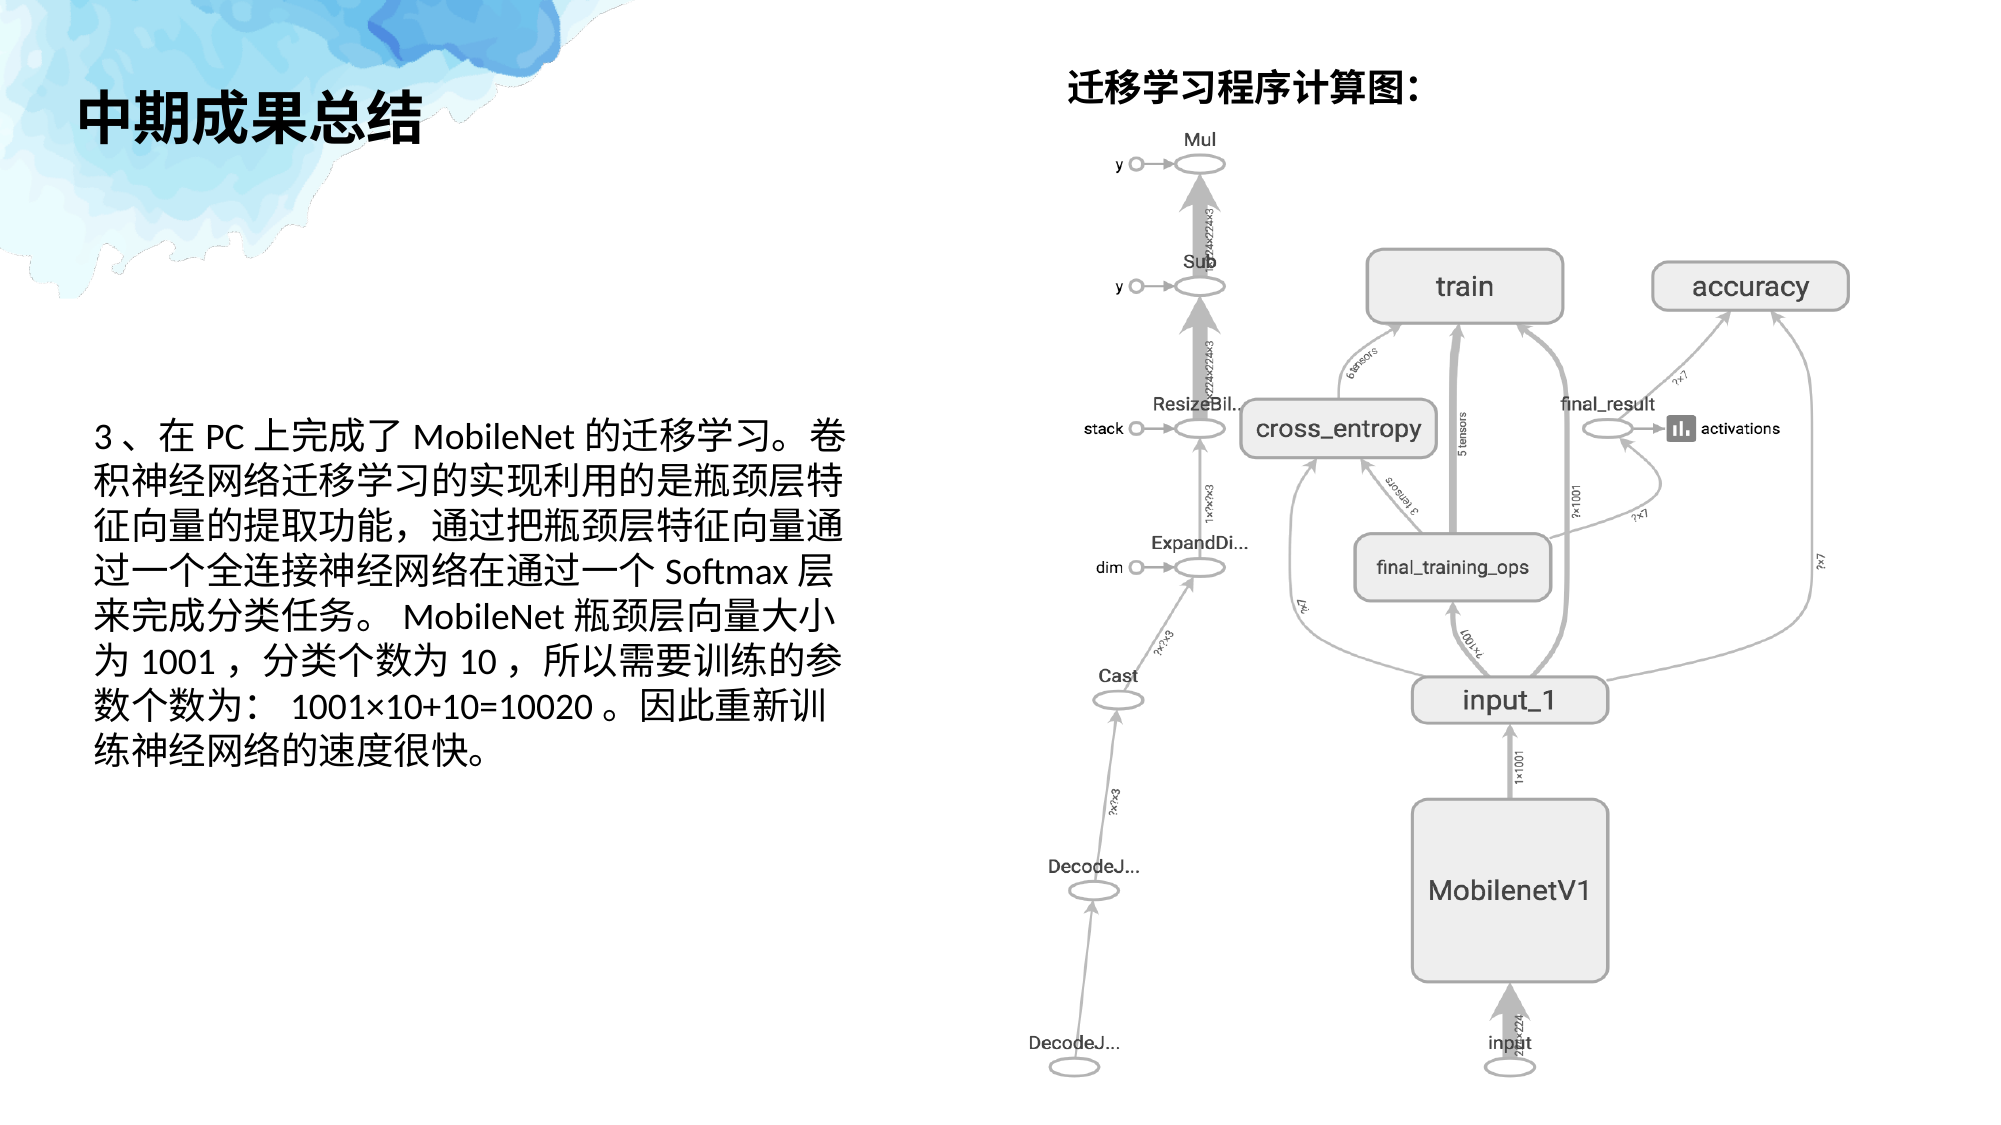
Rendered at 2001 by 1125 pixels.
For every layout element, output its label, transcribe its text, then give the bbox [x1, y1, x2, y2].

picture [0, 0, 733, 299]
text_box 3、在PC上完成了MobileNet的迁移学习。卷积神经网络迁移学习的实现利用的是瓶颈层特征向量的提取功能，通过把瓶颈层特征向量通过一个全连接神经网络在通过一个Softmax层来完成分类任务。MobileNet瓶颈层向量大小为1001，分类个数为10，所以需要训练的参数个数为：1001×10+10=10020。因此重新训练神经网络的速度很快。 [78, 359, 863, 780]
text_box 迁移学习程序计算图： [1052, 56, 1458, 94]
picture [931, 94, 1975, 1125]
